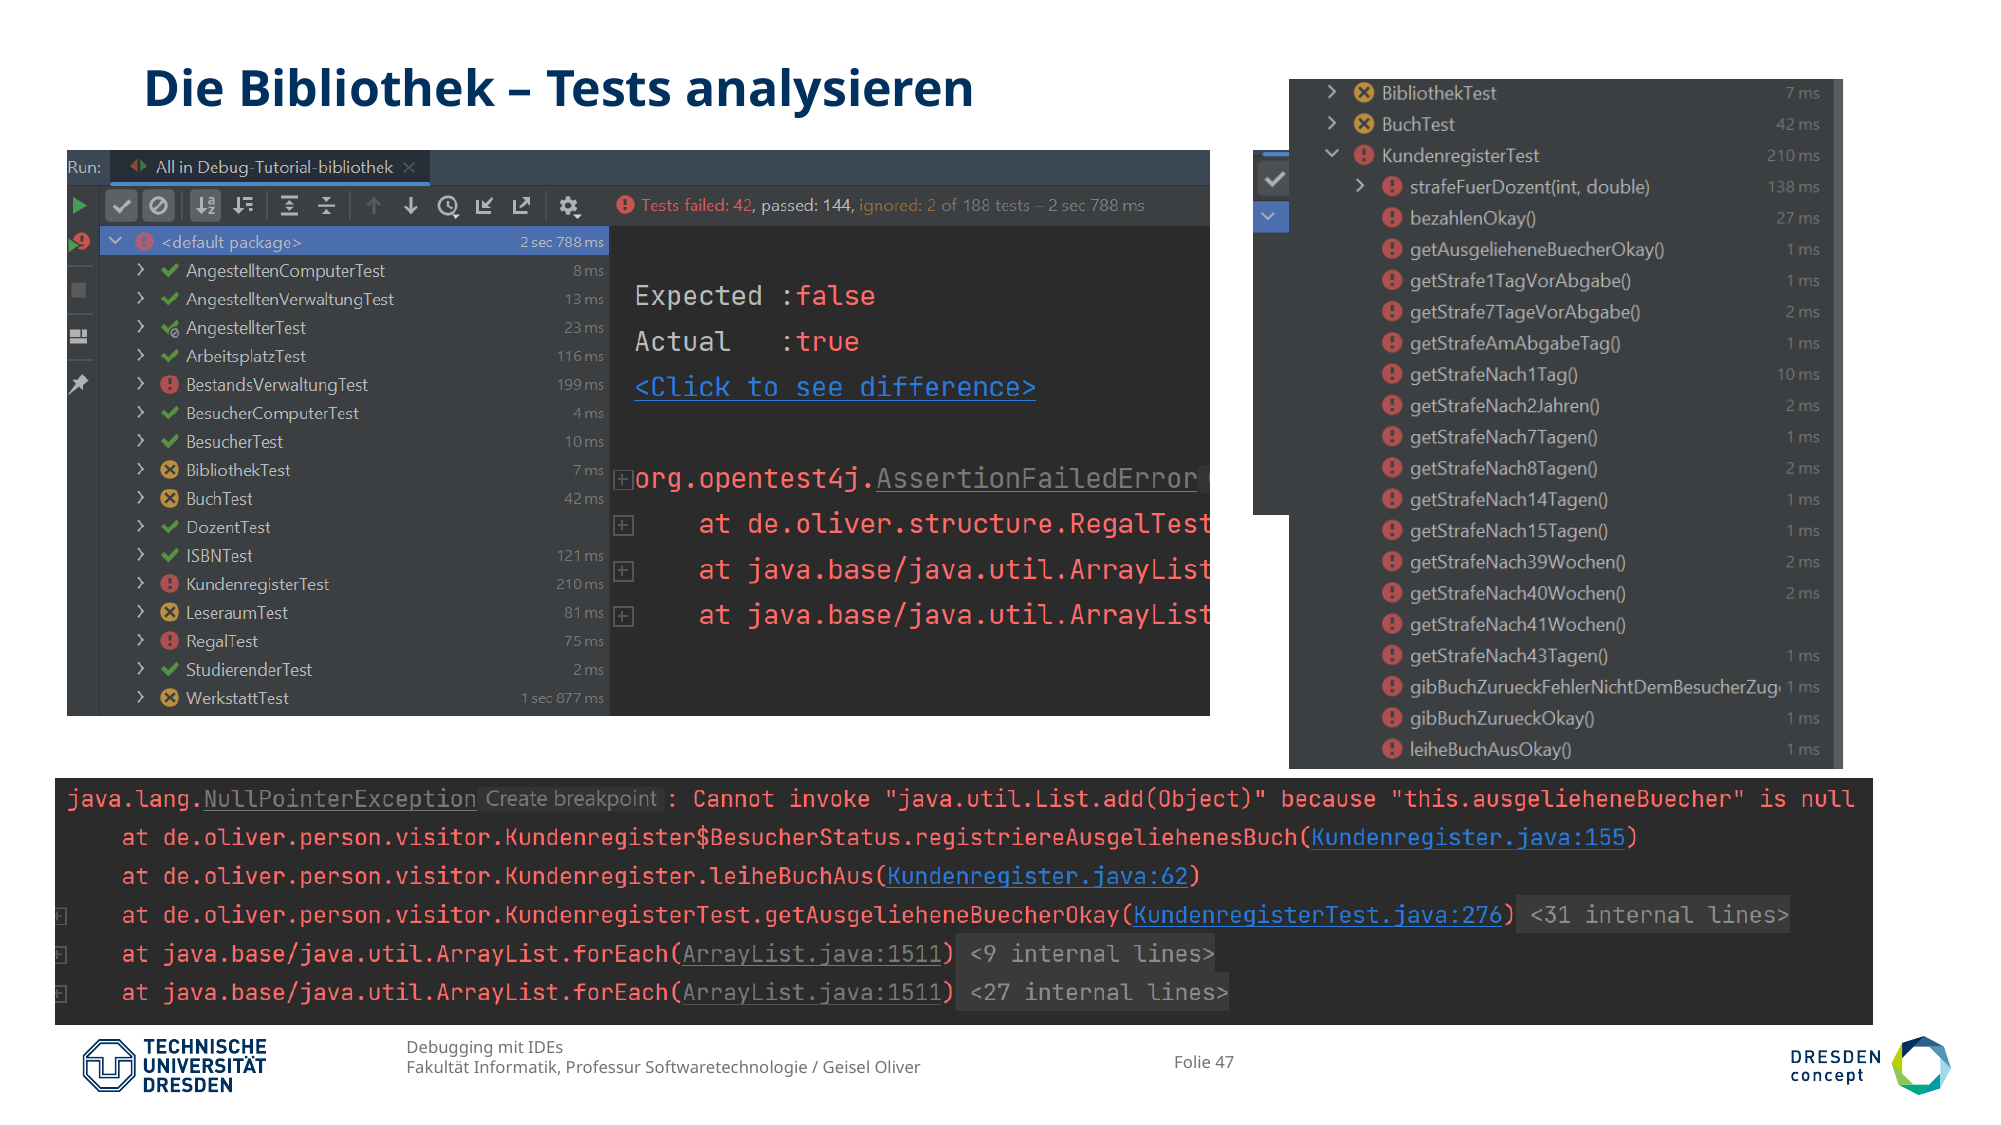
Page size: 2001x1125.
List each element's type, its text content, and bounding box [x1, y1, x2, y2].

picture [67, 150, 1210, 716]
picture [1253, 79, 1844, 769]
picture [55, 778, 1873, 1025]
title Die Bibliothek – Tests analysieren [143, 56, 1880, 169]
